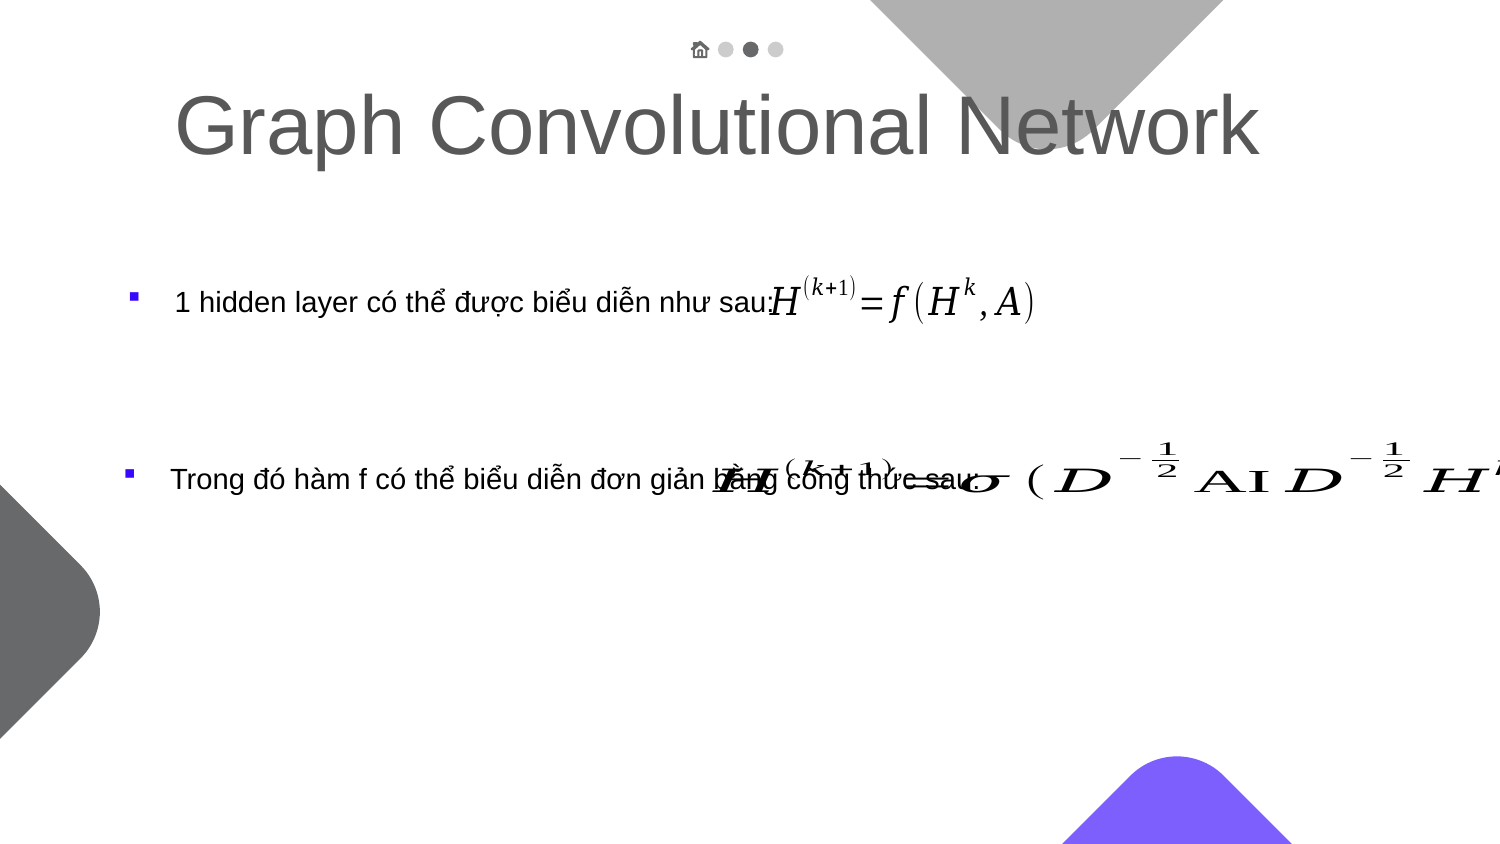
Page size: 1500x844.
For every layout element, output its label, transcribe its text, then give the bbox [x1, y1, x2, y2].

text_box 1 hidden layer có thể được biểu diễn như sau: [112, 276, 805, 326]
text_box [717, 41, 734, 58]
text_box Graph Convolutional Network [159, 63, 1277, 179]
text_box [742, 41, 759, 58]
text_box [691, 41, 709, 58]
text_box [767, 41, 784, 58]
text_box Trong đó hàm f có thể biểu diễn đơn giản bằng công thức sau: [108, 452, 1292, 503]
